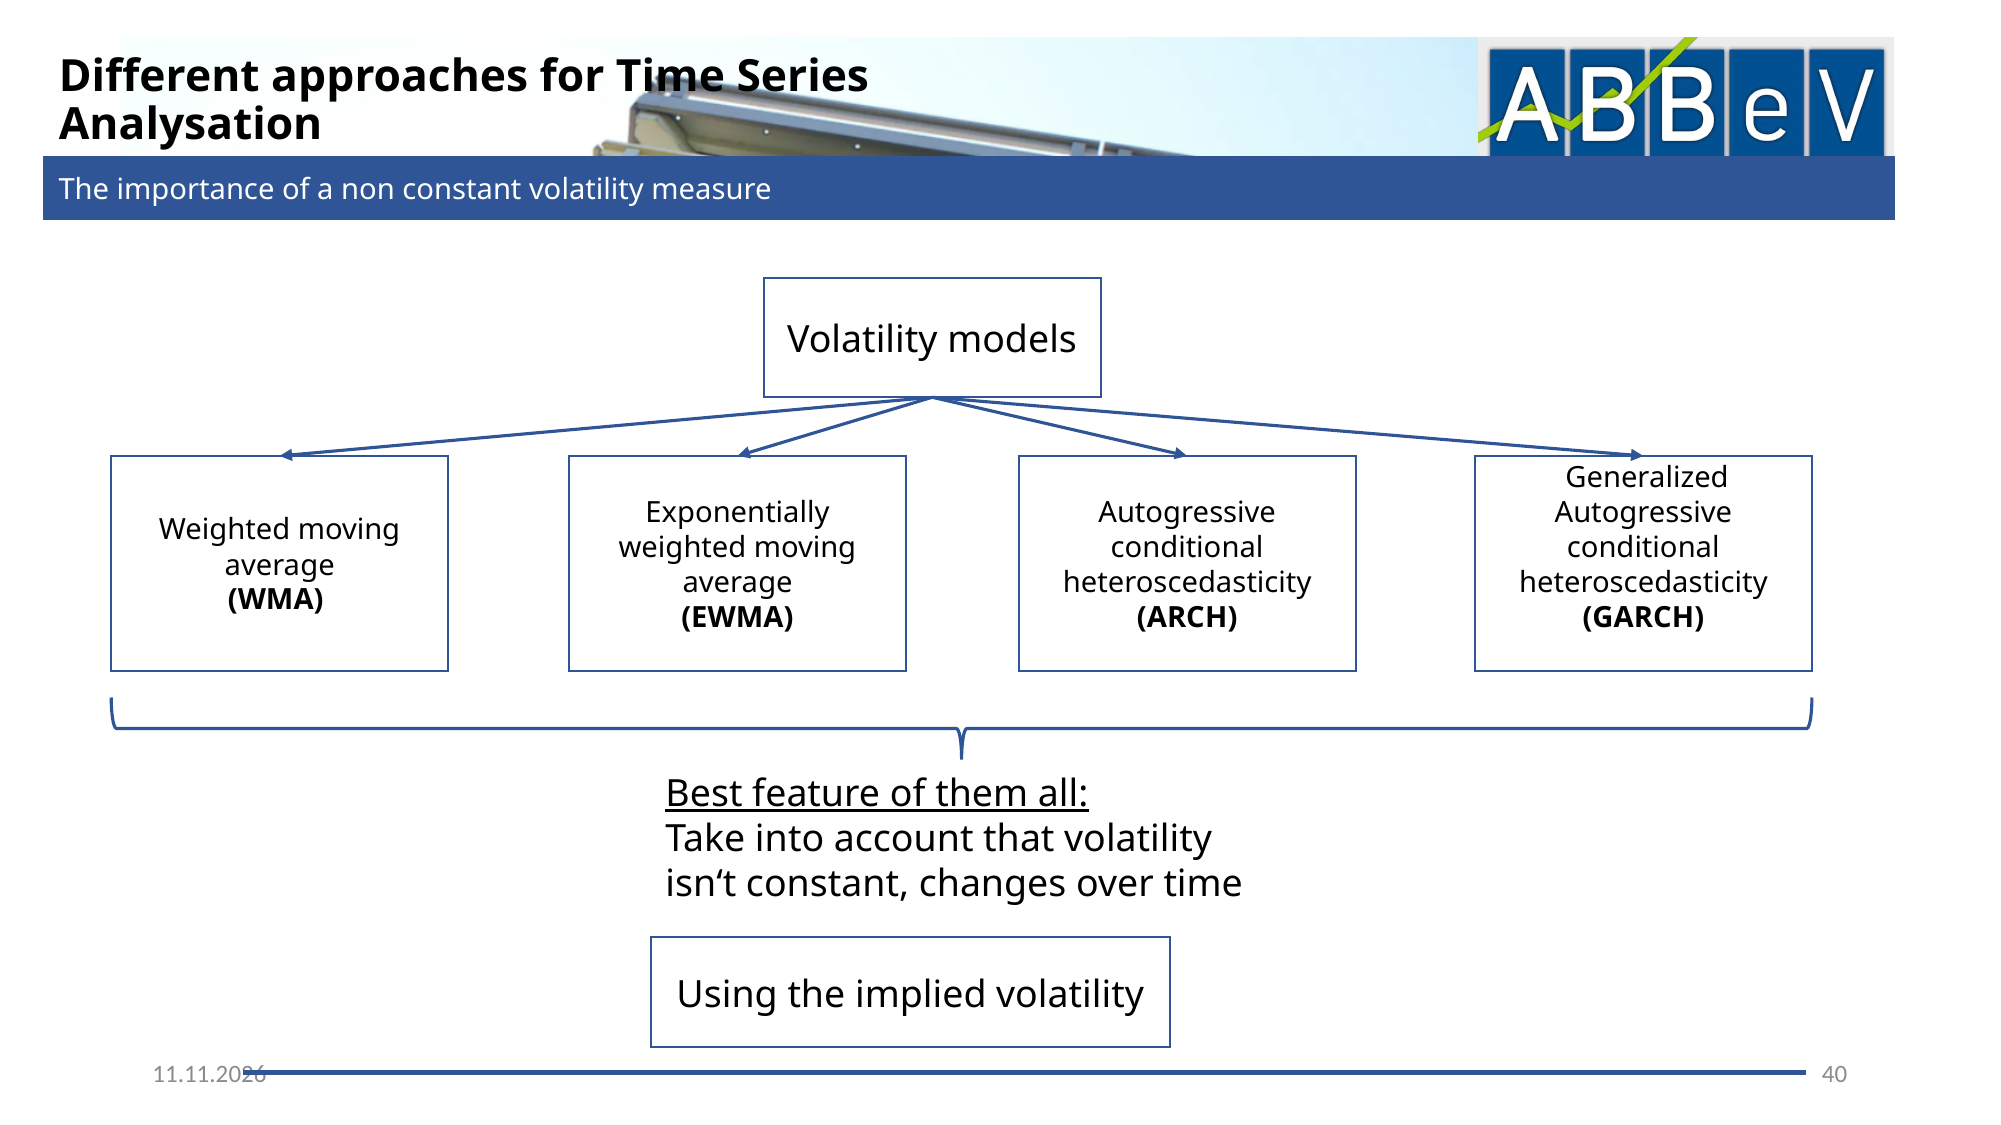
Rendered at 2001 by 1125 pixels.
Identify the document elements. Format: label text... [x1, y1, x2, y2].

text_box The importance of a non constant volatility measure [43, 156, 1895, 220]
picture [121, 37, 1894, 171]
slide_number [137, 1042, 588, 1103]
text_box Exponentially weighted moving average (EWMA) [568, 456, 907, 672]
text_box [932, 397, 1644, 456]
title Different approaches for Time Series Analysation [43, 45, 121, 156]
text_box Weighted moving average (WMA) [110, 455, 449, 672]
text_box Volatility models [763, 277, 1102, 397]
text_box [279, 397, 737, 456]
slide_number 40 [1412, 1042, 1863, 1103]
text_box Best feature of them all: Take into account that volatility isn‘t constant, changes over time [650, 761, 1273, 912]
text_box Autogressive conditional heteroscedasticity (ARCH) [1018, 456, 1357, 672]
text_box Using the implied volatility [650, 936, 1171, 1048]
text_box Generalized Autogressive conditional heteroscedasticity (GARCH) [1474, 455, 1813, 672]
text_box [110, 697, 1813, 760]
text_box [737, 397, 932, 456]
